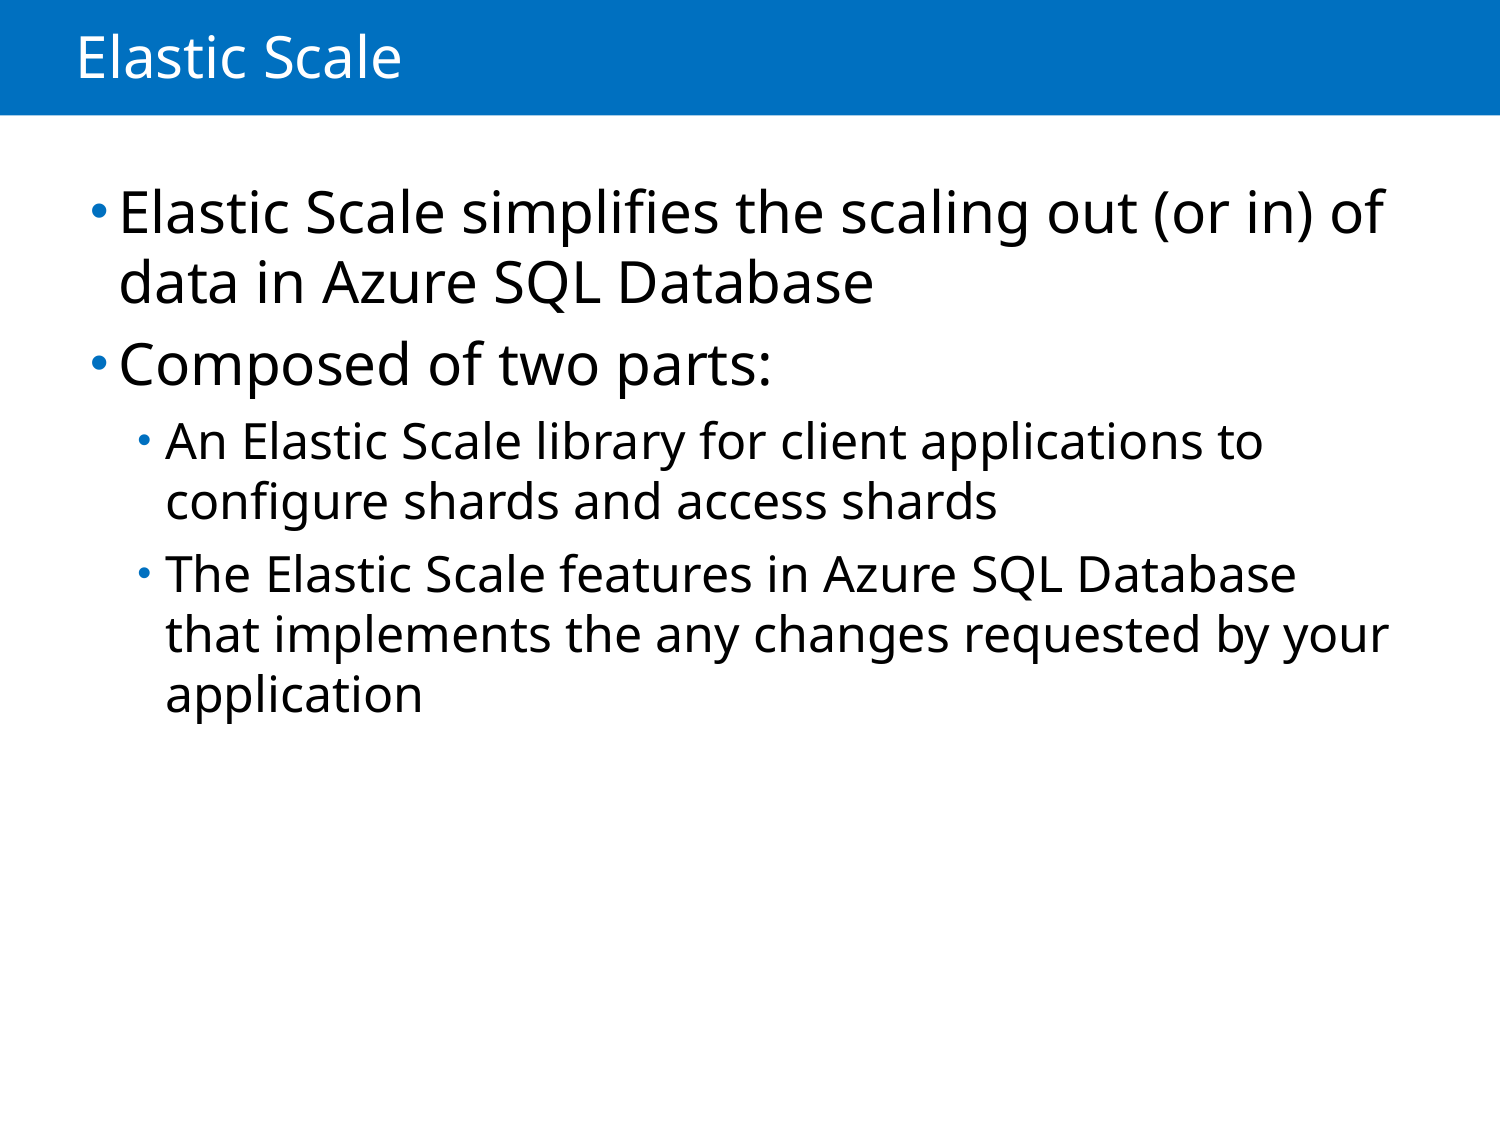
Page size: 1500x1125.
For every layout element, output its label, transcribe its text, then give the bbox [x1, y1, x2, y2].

text_box Elastic Scale simplifies the scaling out (or in) of data in Azure SQL Database Composed of two parts: An Elastic Scale library for client applications to configure shards and access shards The Elastic Scale features in Azure SQL Database that implements the any changes requested by your application [75, 167, 1408, 1012]
title Elastic Scale [75, 0, 1351, 122]
